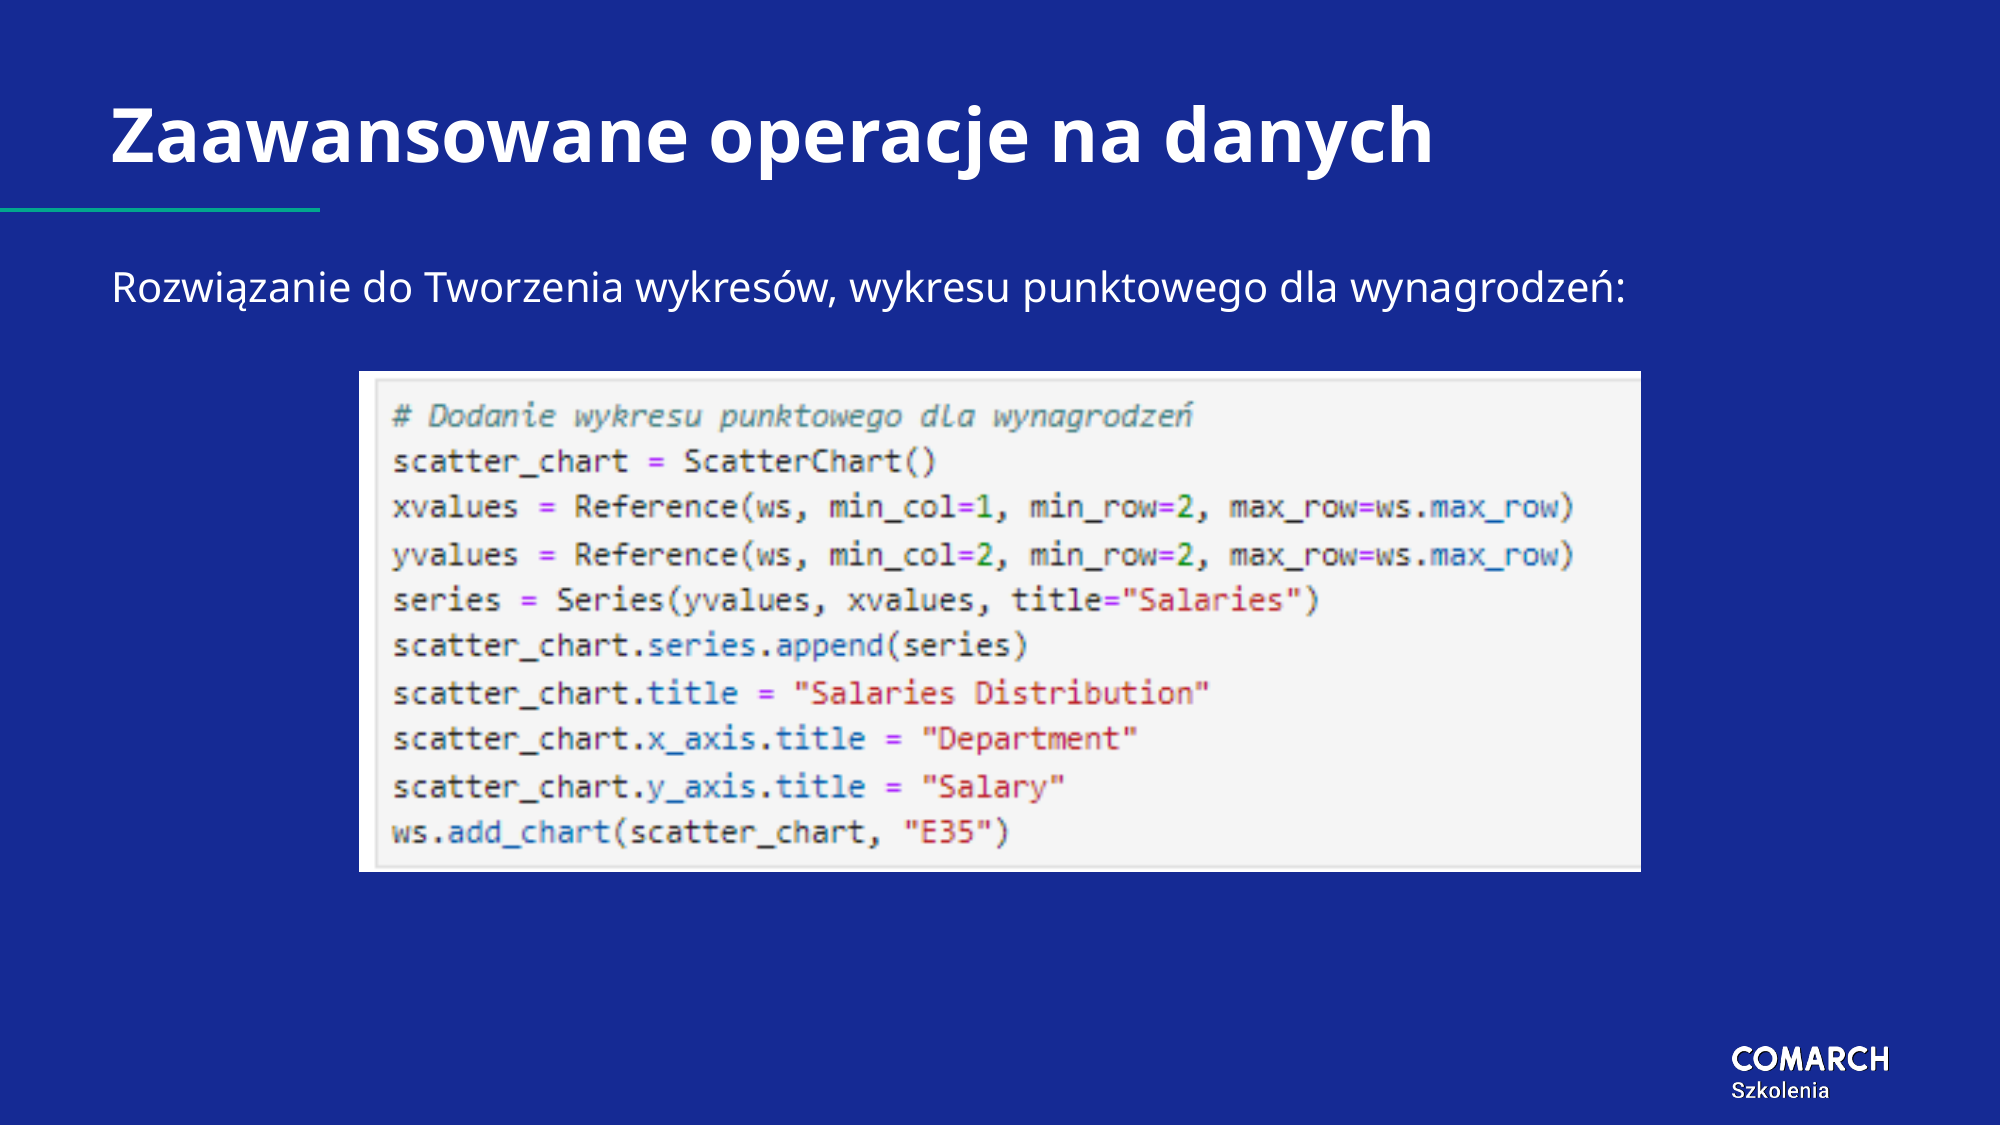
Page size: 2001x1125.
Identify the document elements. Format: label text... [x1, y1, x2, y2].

list Rozwiązanie do Tworzenia wykresów, wykresu punktowego dla wynagrodzeń: [111, 243, 1889, 1000]
picture [359, 371, 1641, 872]
title Zaawansowane operacje na danych [111, 0, 1889, 185]
picture [1732, 1046, 1889, 1098]
